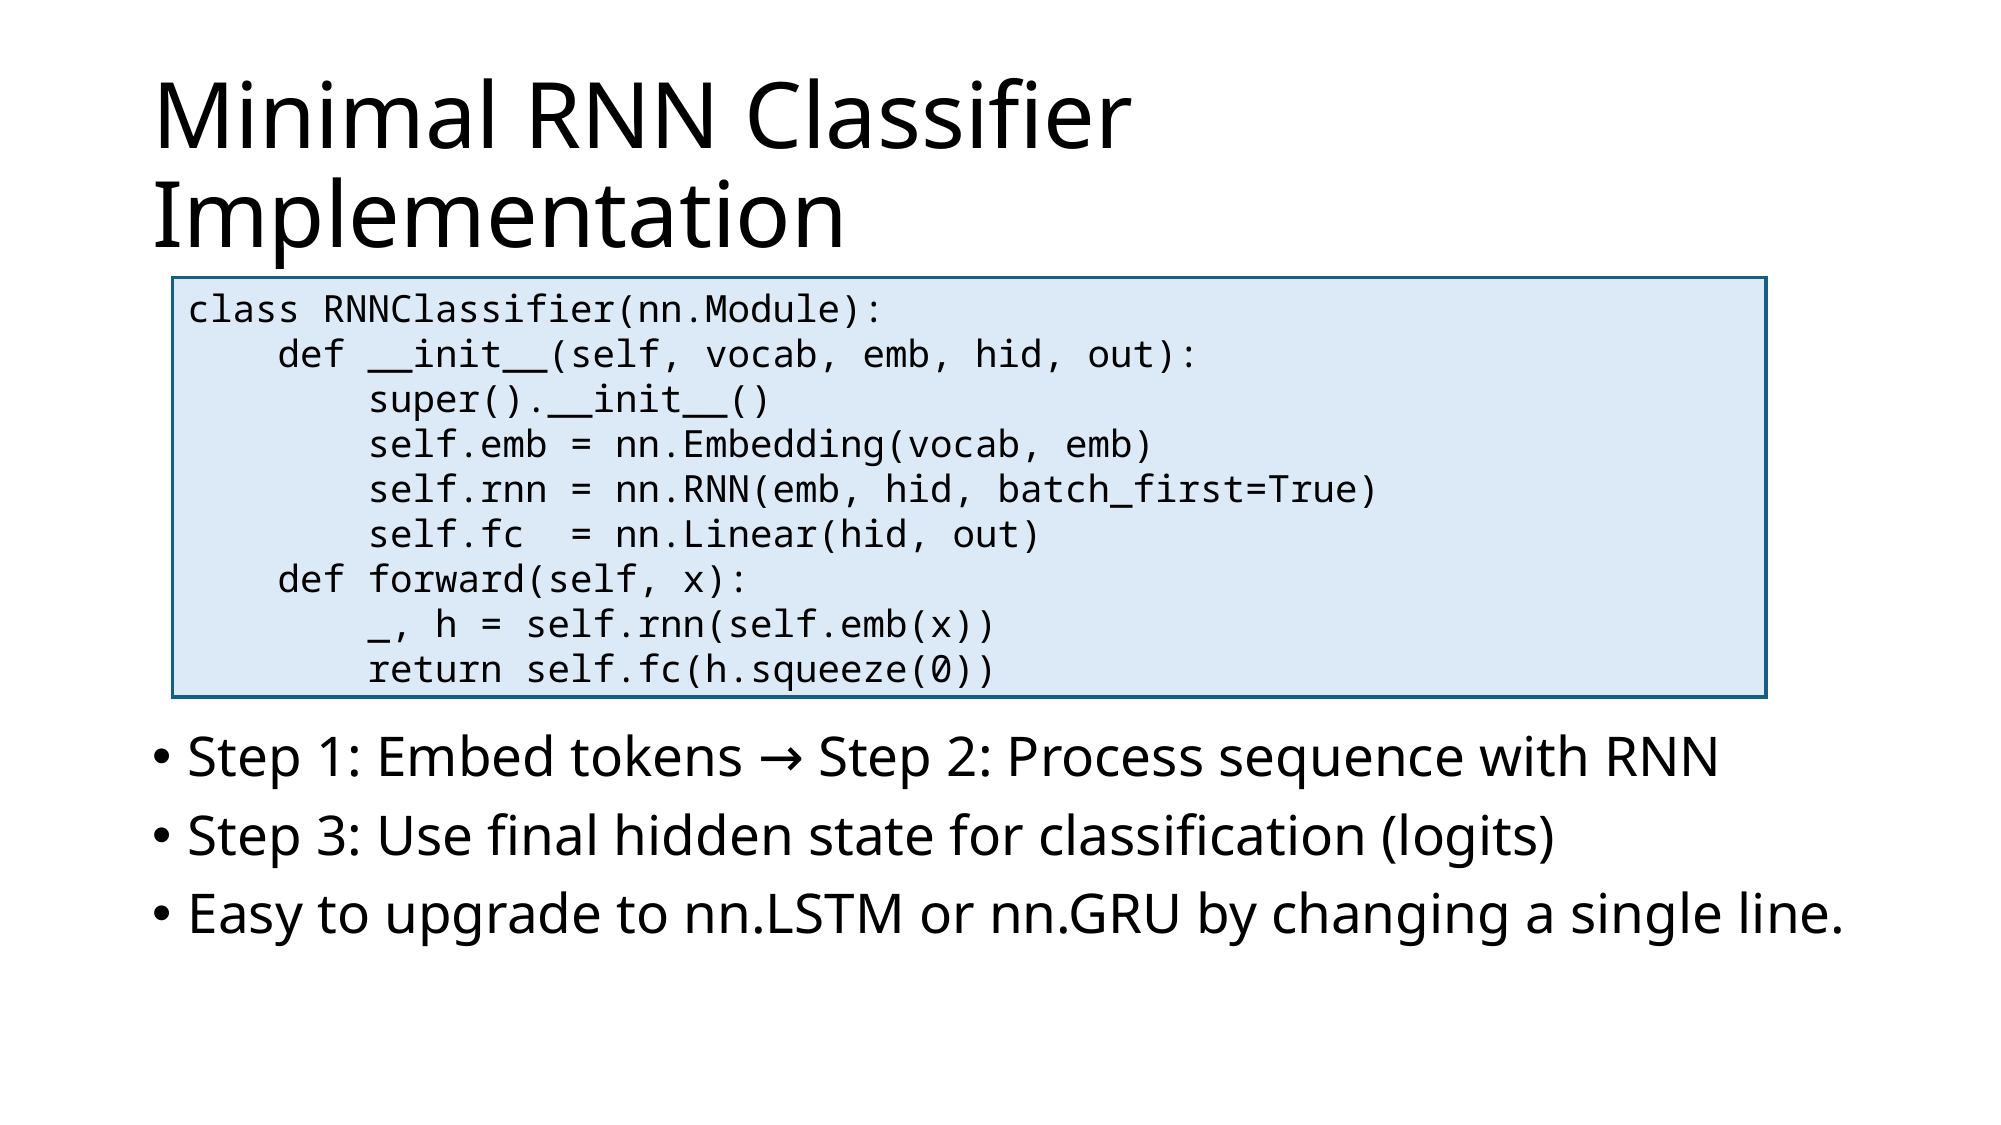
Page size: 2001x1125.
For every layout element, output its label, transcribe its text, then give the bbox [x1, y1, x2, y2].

title Minimal RNN Classifier Implementation [137, 59, 1863, 278]
list Step 1: Embed tokens → Step 2: Process sequence with RNN Step 3: Use final hidden state for classification (logits) Easy to upgrade to nn.LSTM or nn.GRU by changing a single line. [137, 722, 1863, 1014]
text_box class RNNClassifier(nn.Module): def __init__(self, vocab, emb, hid, out): super().__init__() self.emb = nn.Embedding(vocab, emb) self.rnn = nn.RNN(emb, hid, batch_first=True) self.fc = nn.Linear(hid, out) def forward(self, x): _, h = self.rnn(self.emb(x)) return self.fc(h.squeeze(0)) [171, 276, 1768, 699]
